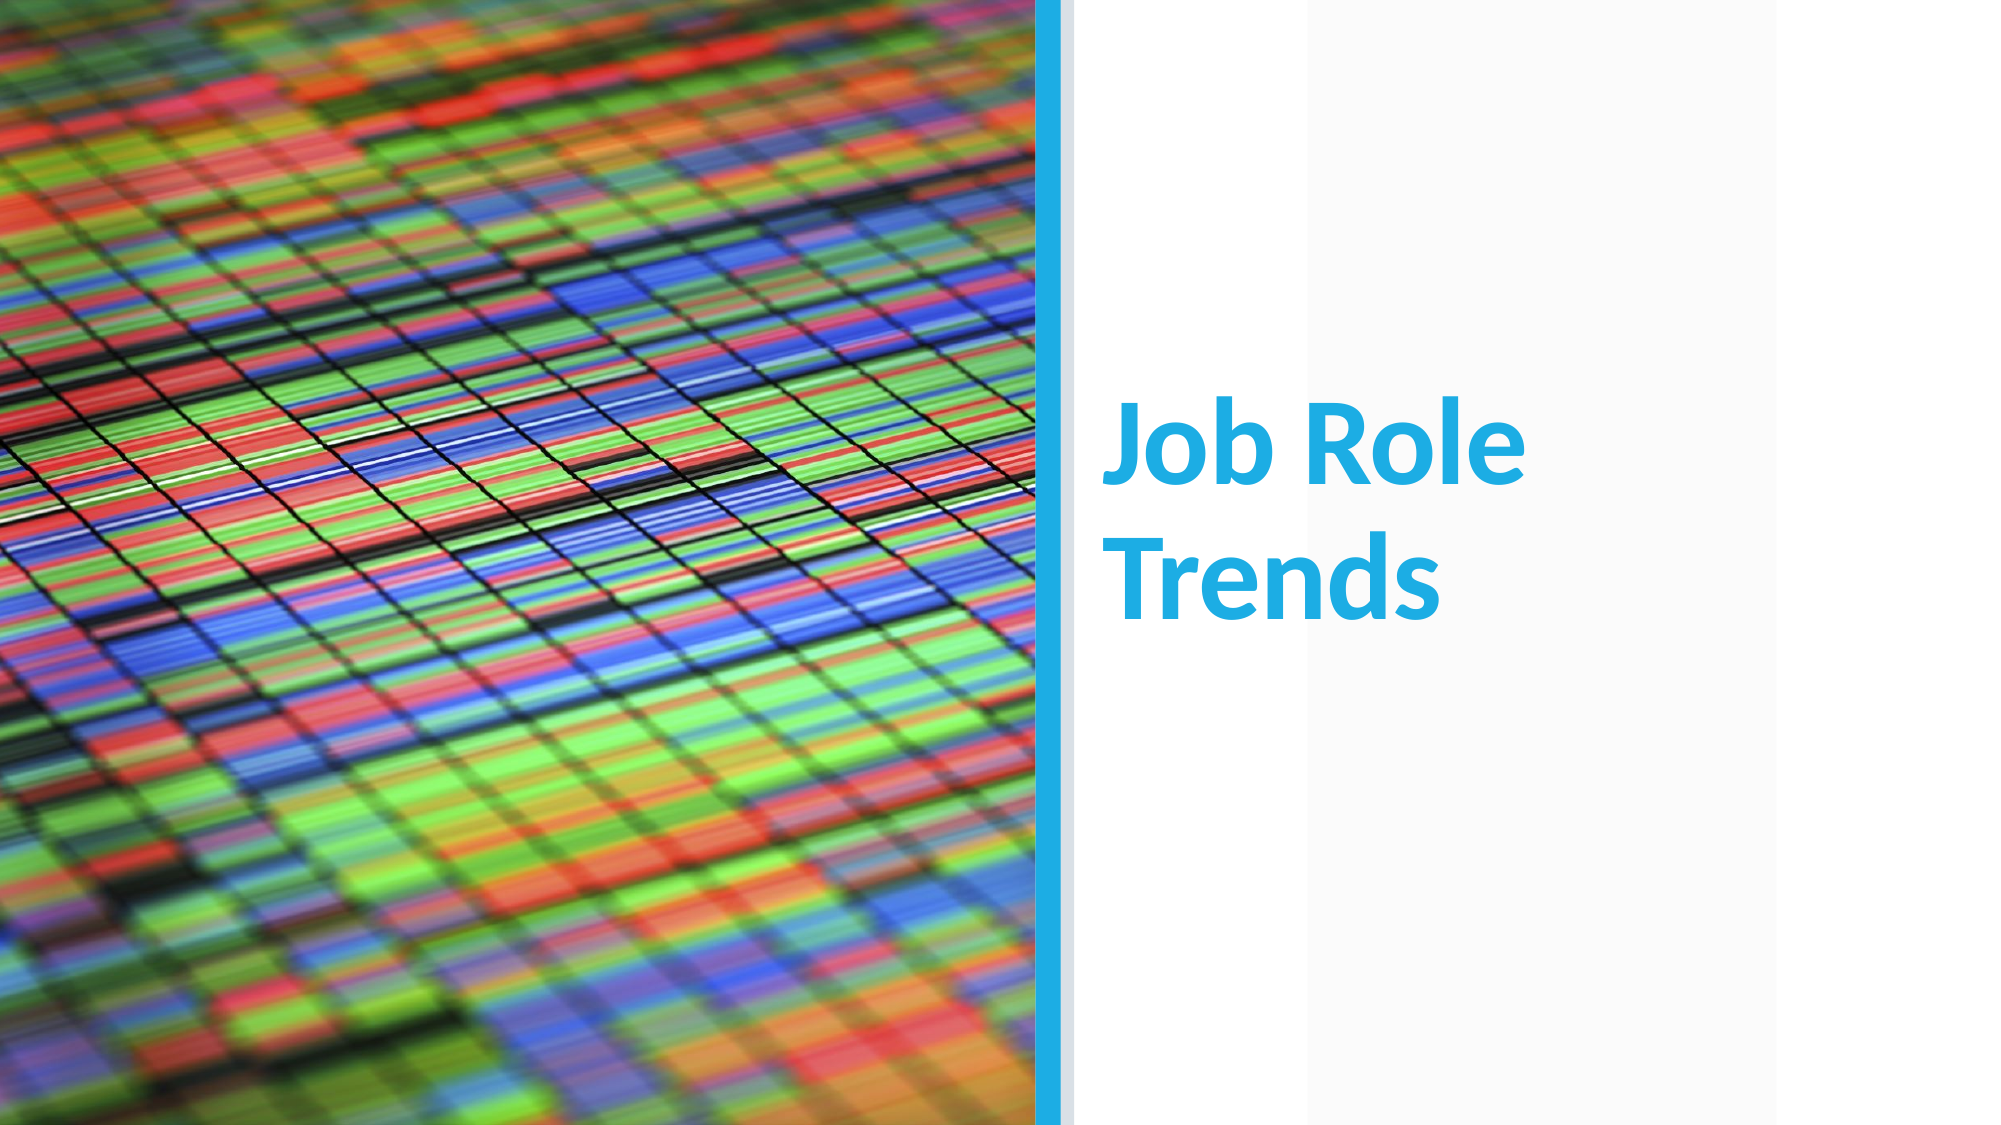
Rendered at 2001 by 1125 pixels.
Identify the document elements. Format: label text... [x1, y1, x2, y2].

title Job Role Trends [1087, 124, 1830, 654]
picture [0, 0, 1036, 1125]
